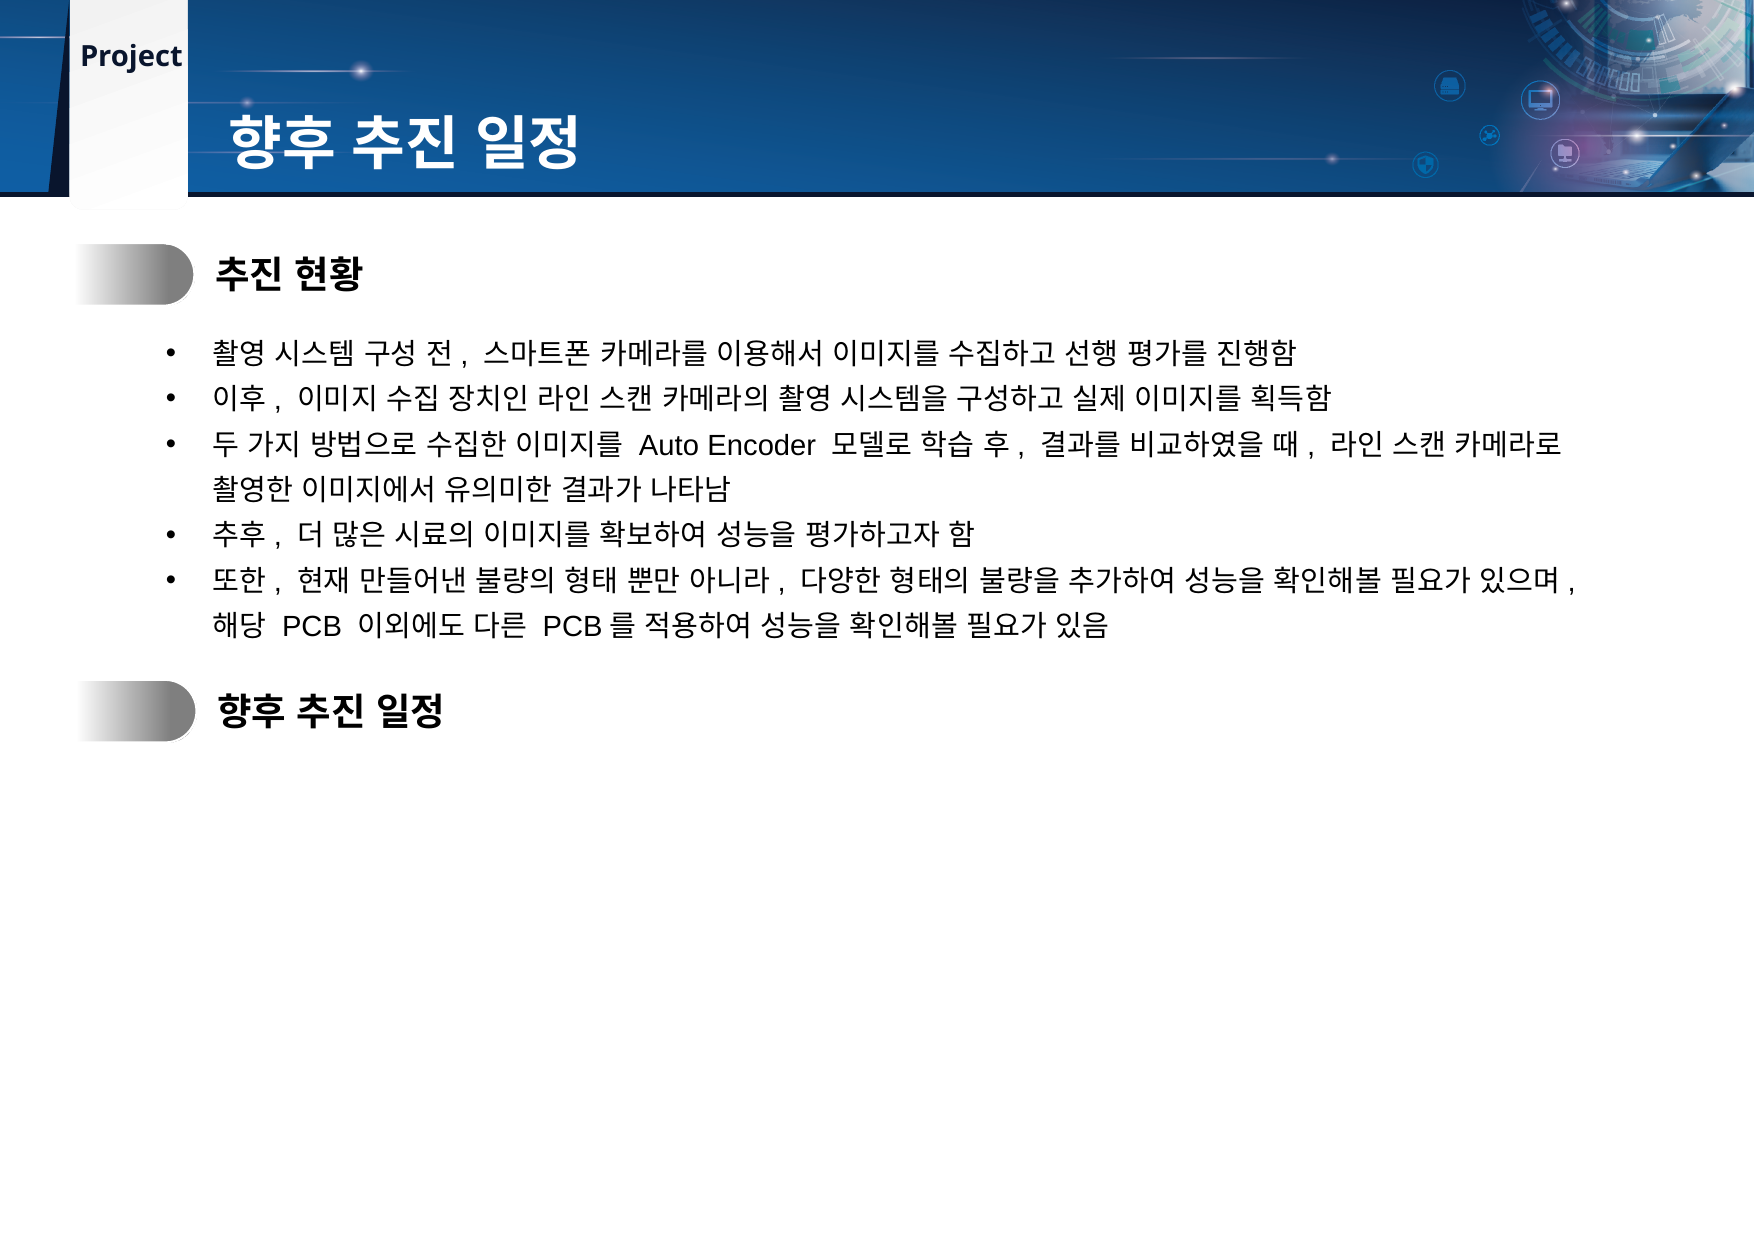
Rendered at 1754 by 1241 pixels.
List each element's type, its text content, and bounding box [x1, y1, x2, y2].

picture [0, 0, 69, 192]
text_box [76, 679, 897, 743]
text_box 촬영 시스템 구성 전, 스마트폰 카메라를 이용해서 이미지를 수집하고 선행 평가를 진행함 이후, 이미지 수집 장치인 라인 스캔 카메라의 촬영 시스템을 구성하고 실제 이미지를 획득함 두 가지 방법으로 수집한 이미지를 Auto Encoder 모델로 학습 후, 결과를 비교하였을 때, 라인 스캔 카메라로 촬영한 이미지에서 유의미한 결과가 나타남 추후, 더 많은 시료의 이미지를 확보하여 성능을 평가하고자 함 또한, 현재 만들어낸 불량의 형태 뿐만 아니라, 다양한 형태의 불량을 추가하여 성능을 확인해볼 필요가 있으며, 해당 PCB 이외에도 다른 PCB를 적용하여 성능을 확인해볼 필요가 있음 [151, 317, 1651, 650]
picture [188, 0, 1754, 192]
text_box 향후 추진 일정 [213, 98, 1684, 184]
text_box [74, 243, 894, 306]
